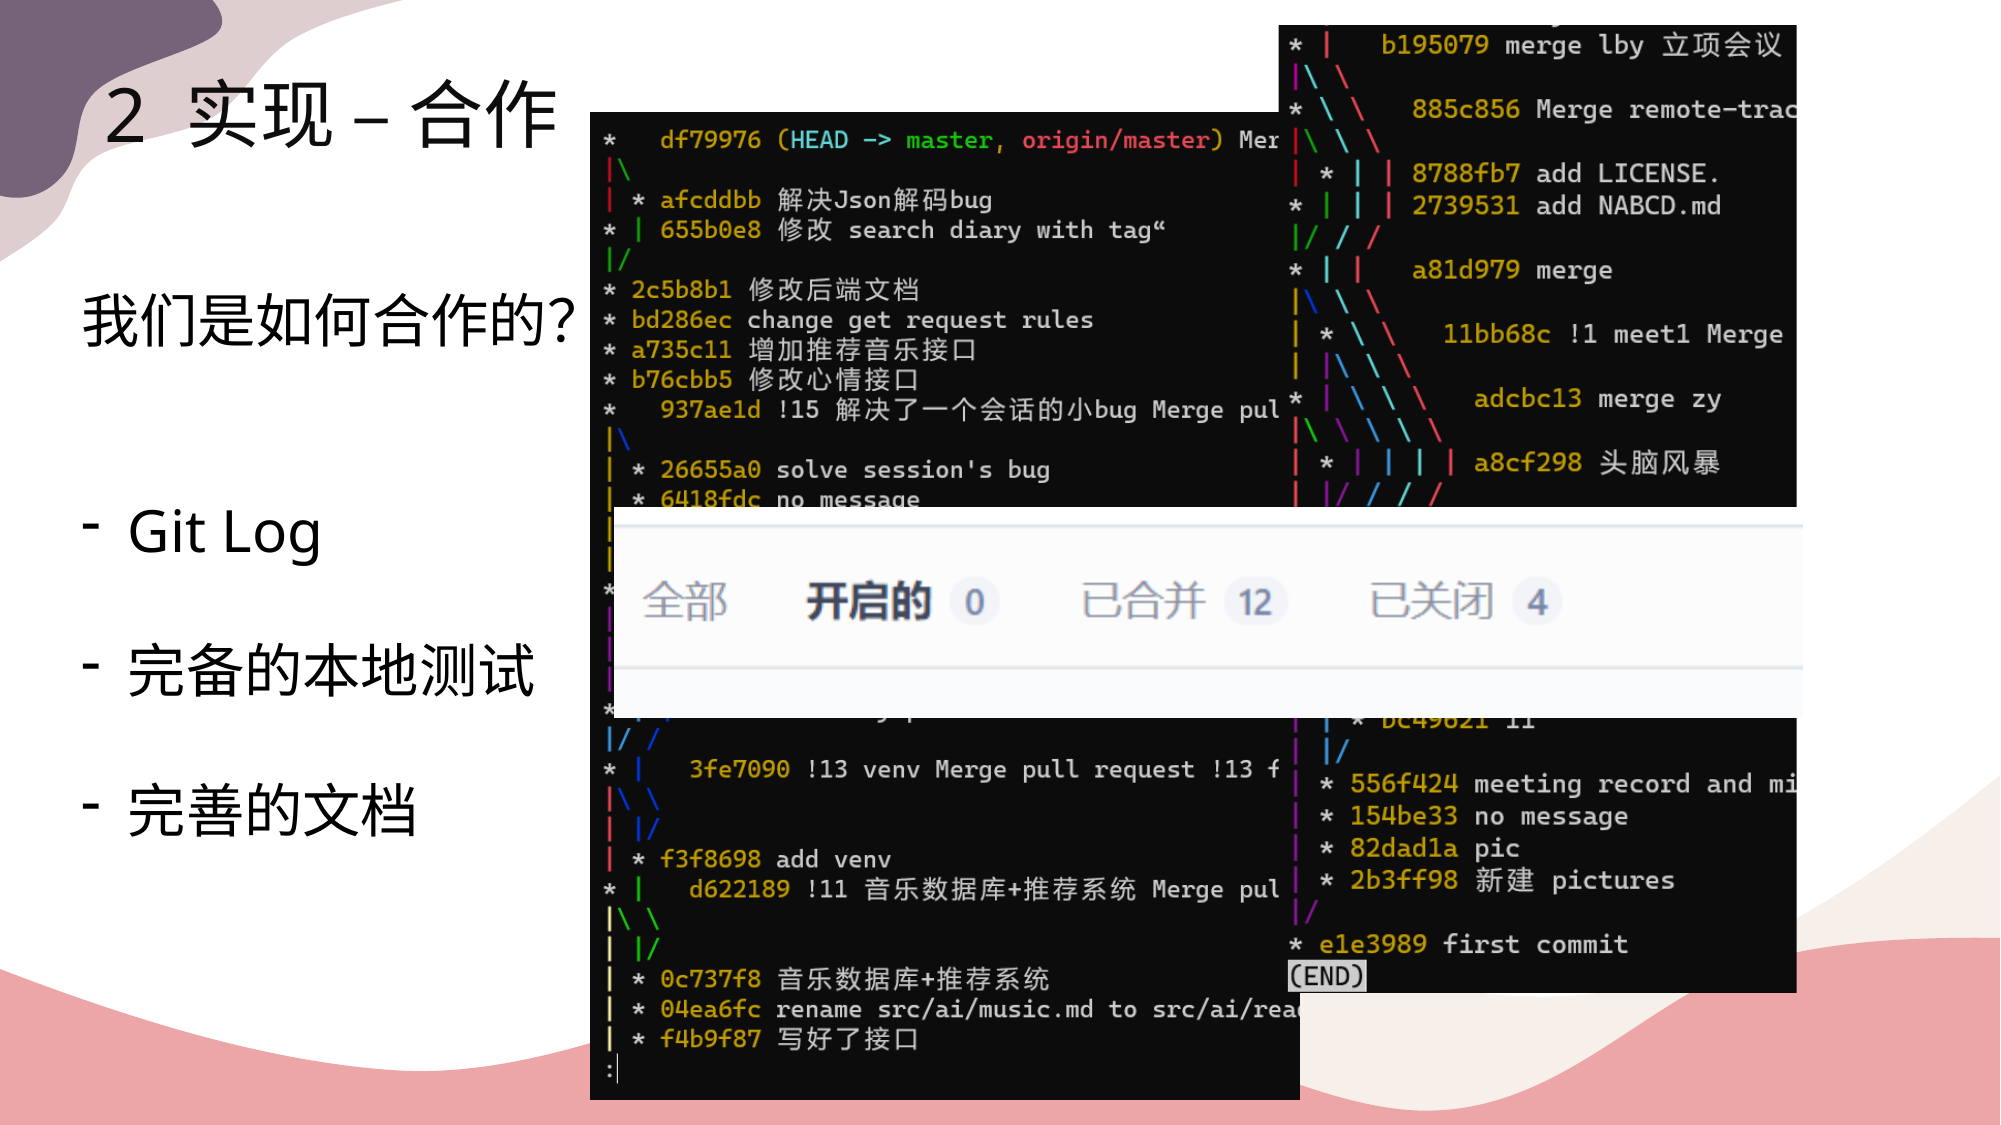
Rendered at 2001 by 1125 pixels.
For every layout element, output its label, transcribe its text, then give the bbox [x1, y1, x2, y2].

picture [590, 25, 1803, 1100]
text_box 我们是如何合作的？ Git Log 完备的本地测试 完善的文档 [66, 276, 578, 942]
text_box 2 实现 – 合作 [89, 60, 1012, 165]
